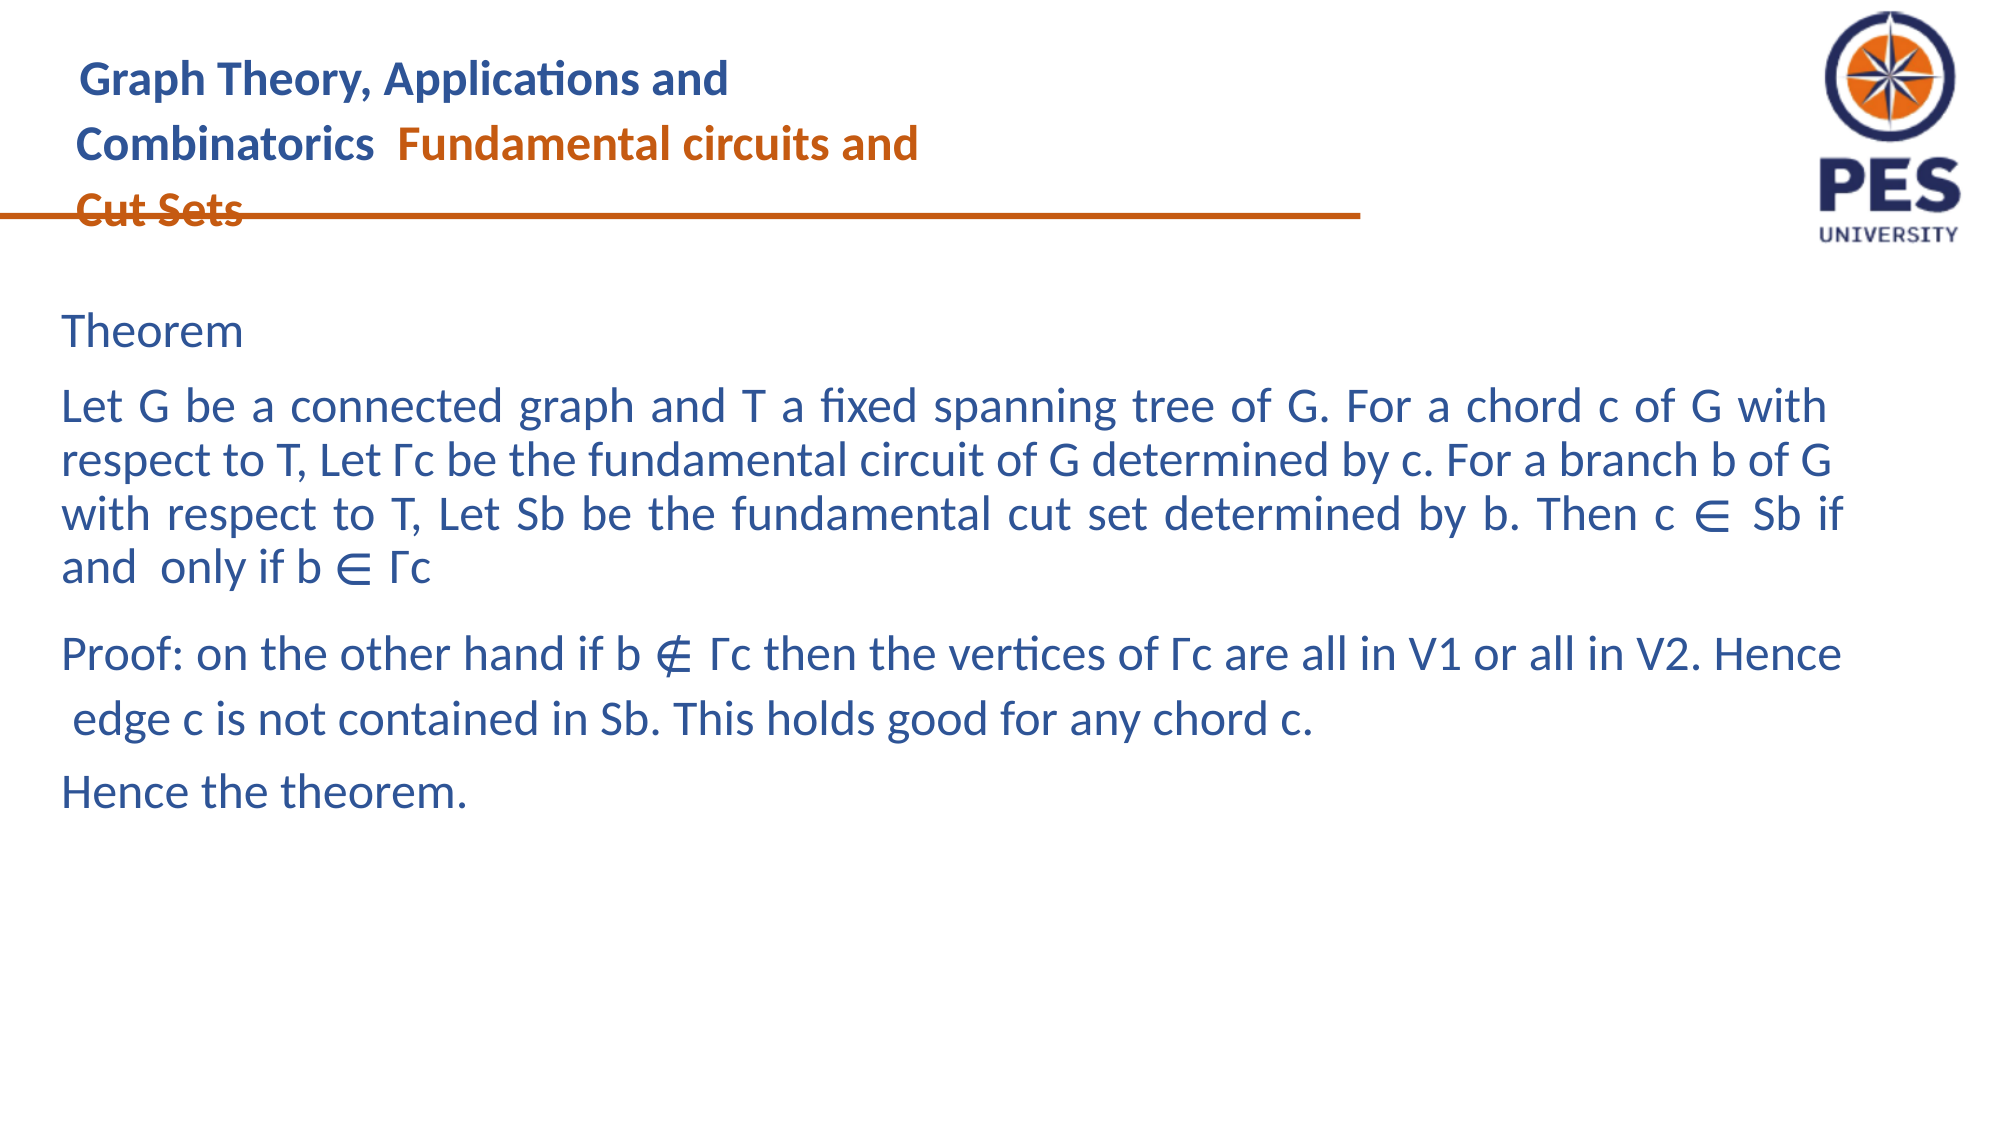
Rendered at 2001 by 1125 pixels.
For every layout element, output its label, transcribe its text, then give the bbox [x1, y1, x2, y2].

text_box Graph Theory, Applications and Combinatorics Fundamental circuits and Cut Sets Theorem Let G be a connected graph and T a fixed spanning tree of G. For a chord c of G with respect to T, Let Γc be the fundamental circuit of G determined by c. For a branch b of G with respect to T, Let Sb be the fundamental cut set determined by b. Then c ∈ Sb if and only if b ∈ Γc Proof: on the other hand if b ∉ Γc then the vertices of Γc are all in V1 or all in V2. Hence edge c is not contained in Sb. This holds good for any chord c. Hence the theorem. [58, 37, 1845, 819]
picture [1784, 0, 2000, 277]
